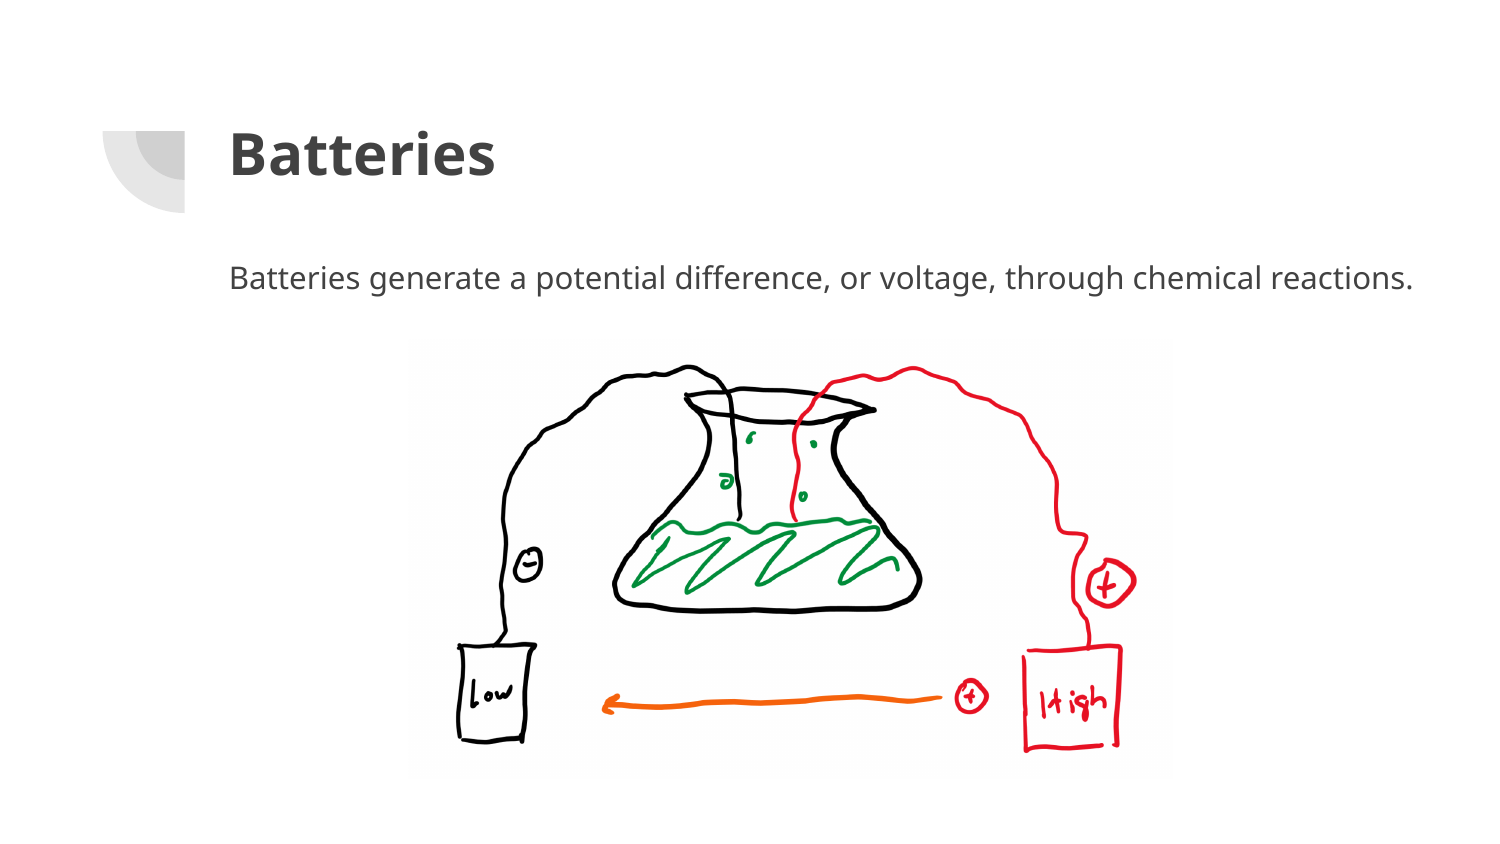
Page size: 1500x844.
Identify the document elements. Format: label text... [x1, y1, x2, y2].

list Batteries generate a potential difference, or voltage, through chemical reactions. [213, 234, 1454, 327]
picture [408, 339, 1173, 779]
title Batteries [213, 98, 1368, 234]
